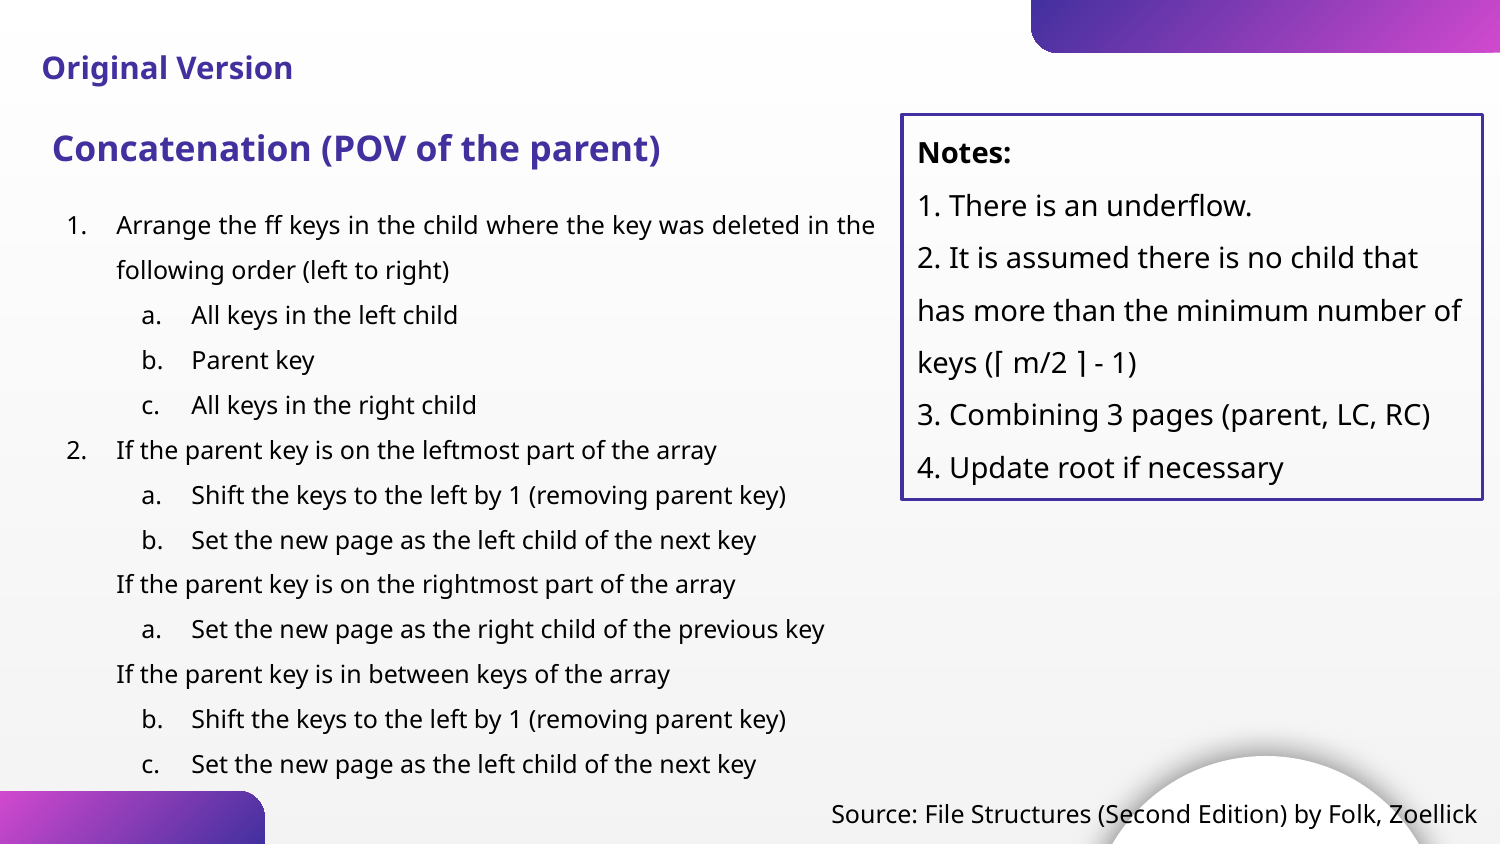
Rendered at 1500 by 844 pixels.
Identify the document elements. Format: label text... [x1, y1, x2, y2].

text_box Original Version [26, 33, 1374, 101]
text_box Source: File Structures (Second Edition) by Folk, Zoellick [723, 783, 1500, 844]
text_box Concatenation (POV of the parent) [36, 110, 902, 184]
text_box Notes: 1. There is an underflow. 2. It is assumed there is no child that has more than the minimum number of keys (⌈ m/2 ⌉ - 1) 3. Combining 3 pages (parent, LC, RC) 4. Update root if necessary [902, 114, 1483, 500]
text_box Arrange the ff keys in the child where the key was deleted in the following order (left to right) All keys in the left child Parent key All keys in the right child If the parent key is on the leftmost part of the array Shift the keys to the left by 1 (removing parent key) Set the new page as the left child of the next key If the parent key is on the rightmost part of the array Set the new page as the right child of the previous key If the parent key is in between keys of the array Shift the keys to the left by 1 (removing parent key) Set the new page as the left child of the next key [26, 180, 892, 794]
